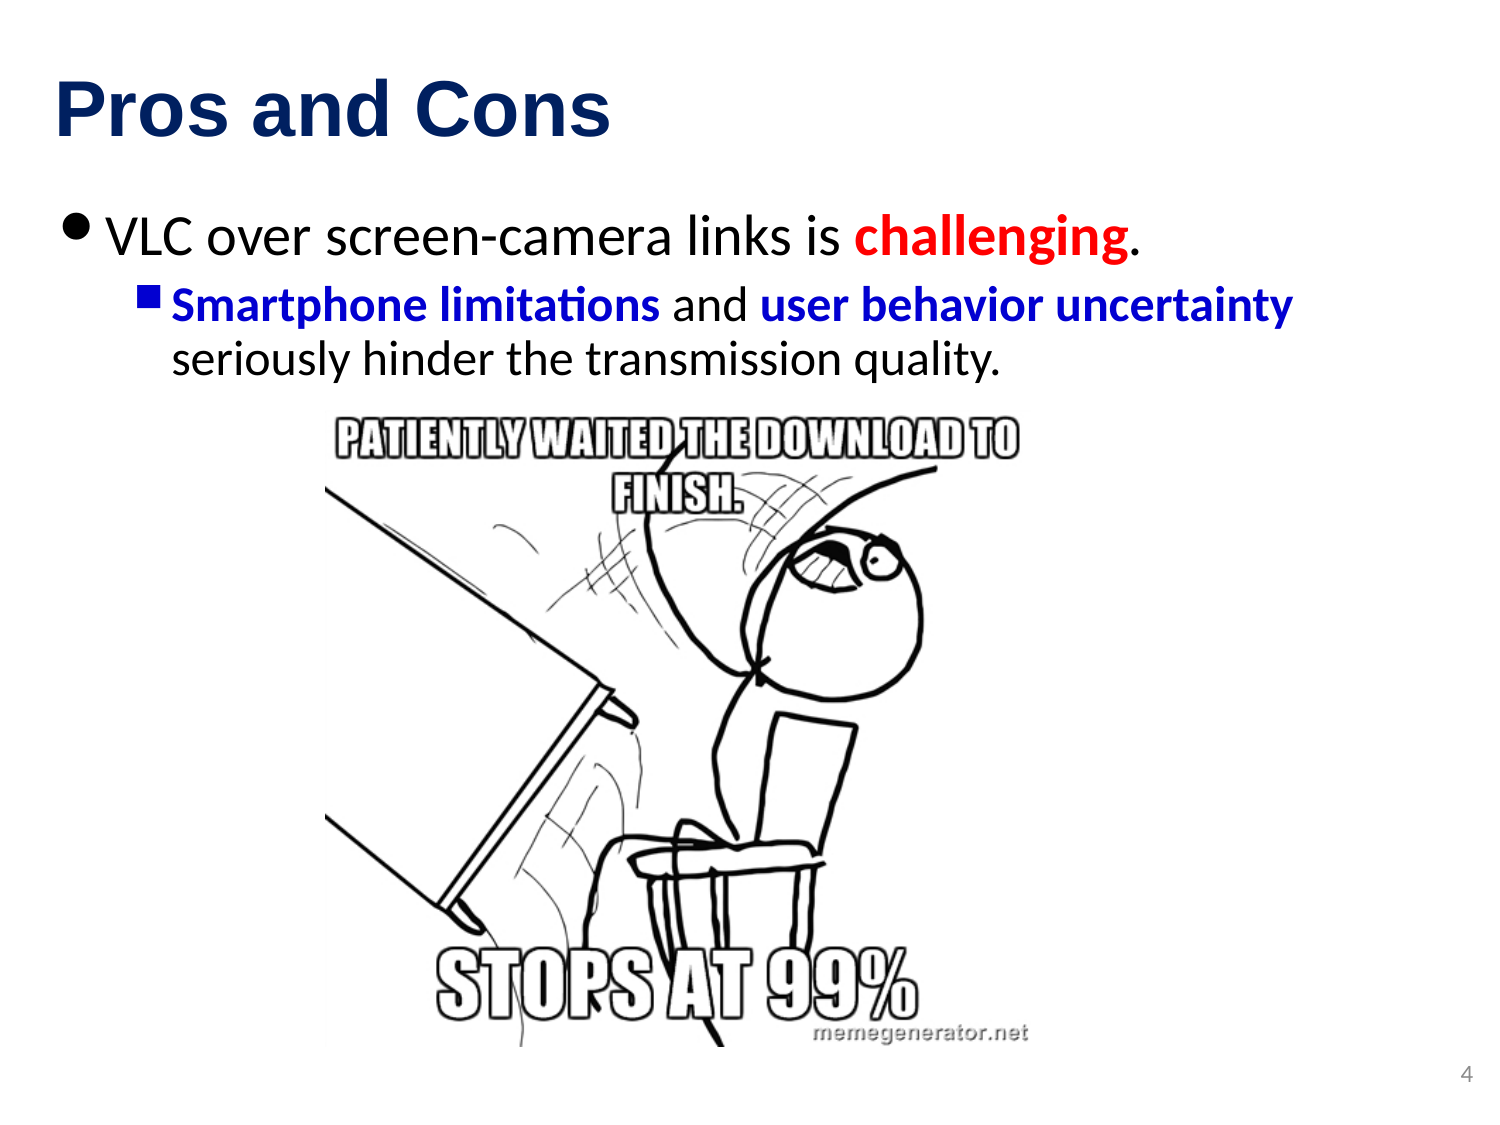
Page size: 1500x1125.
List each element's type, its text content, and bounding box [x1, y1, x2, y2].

title Pros and Cons [39, 18, 1454, 204]
slide_number 4 [1150, 1042, 1489, 1103]
picture [325, 410, 1031, 1047]
list VLC over screen-camera links is challenging. Smartphone limitations and user behavior uncertainty seriously hinder the transmission quality. [43, 197, 1457, 1061]
